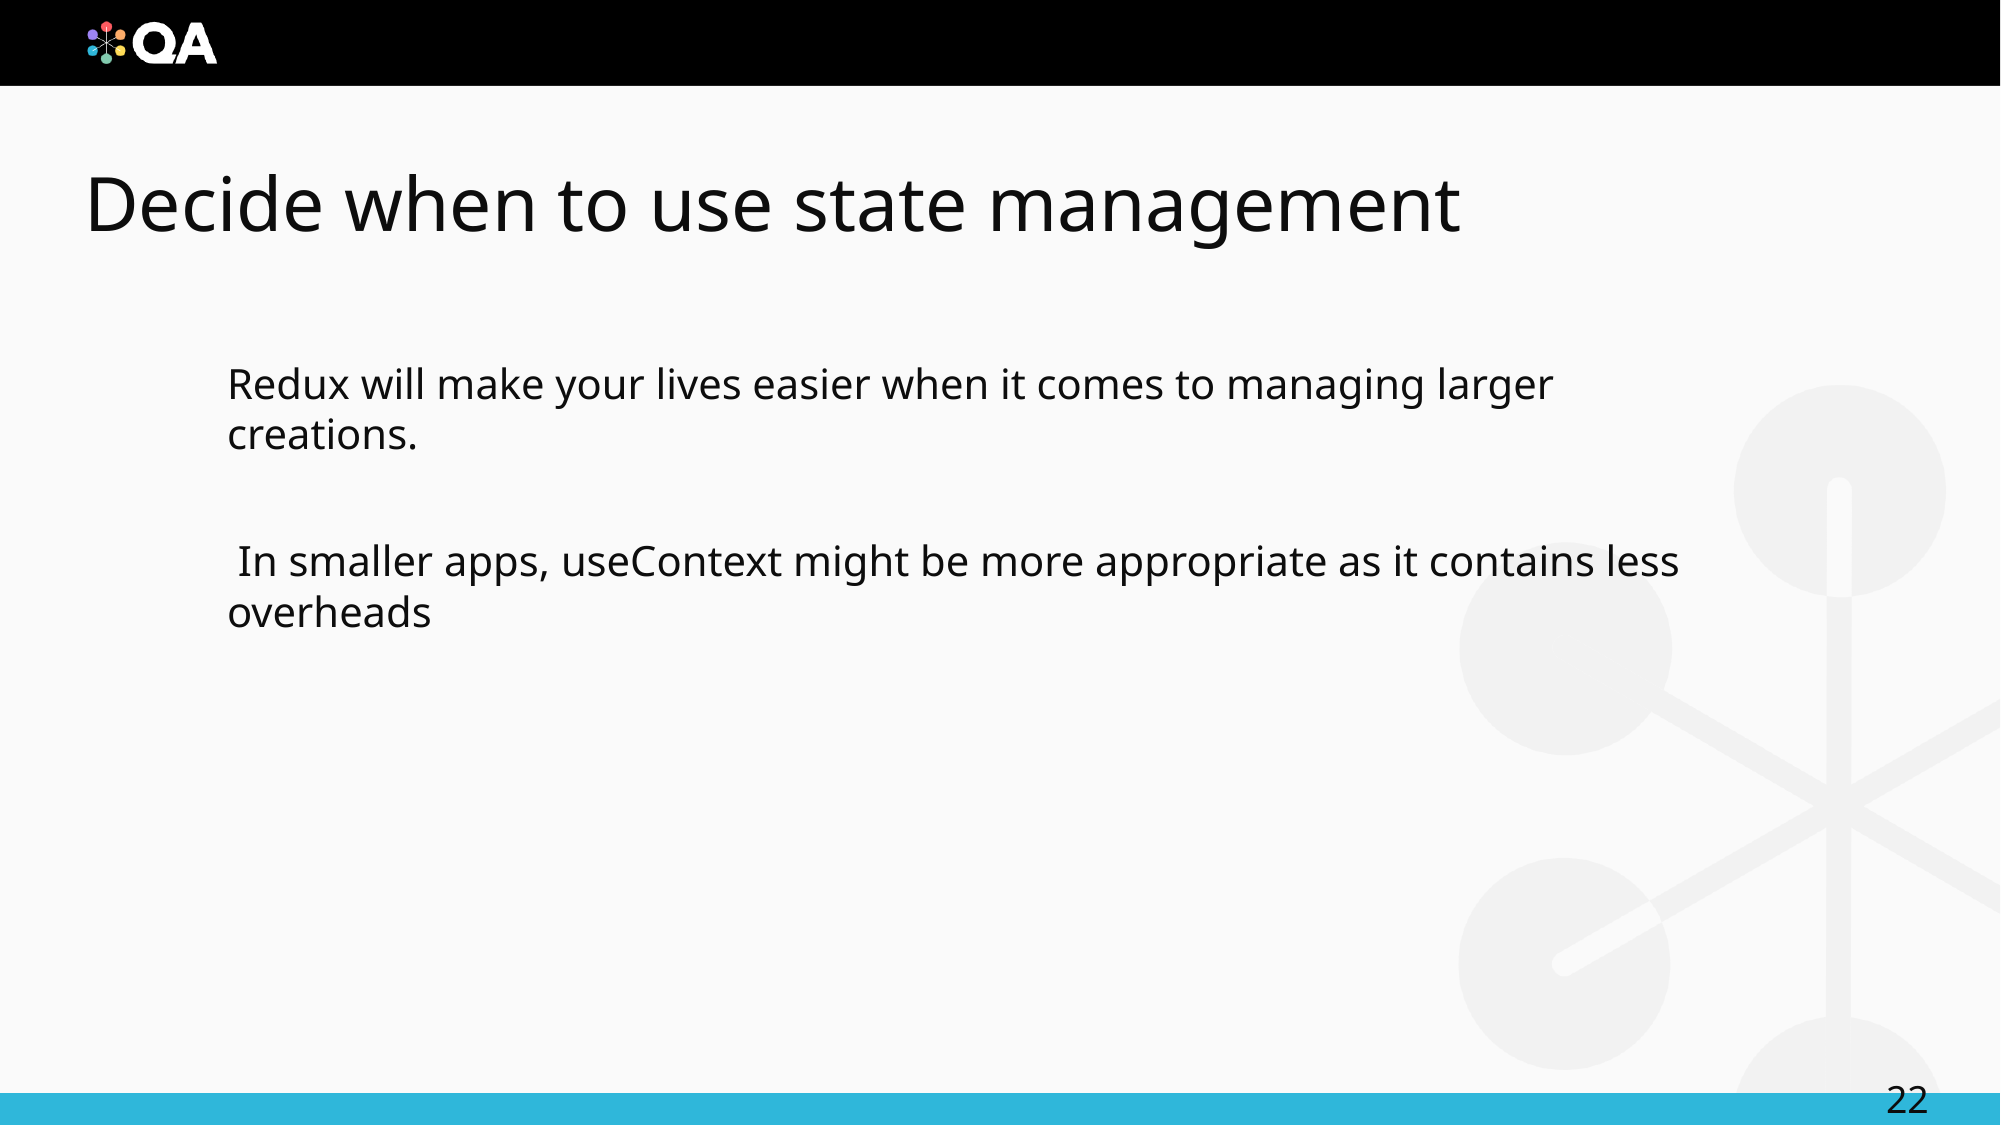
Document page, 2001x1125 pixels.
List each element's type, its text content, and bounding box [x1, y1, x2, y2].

slide_number 22 [1871, 1068, 2000, 1098]
text_box Redux will make your lives easier when it comes to managing larger creations. In smaller apps, useContext might be more appropriate as it contains less overheads [227, 358, 1682, 852]
picture [0, 0, 2001, 1125]
title Decide when to use state management [84, 159, 1916, 278]
